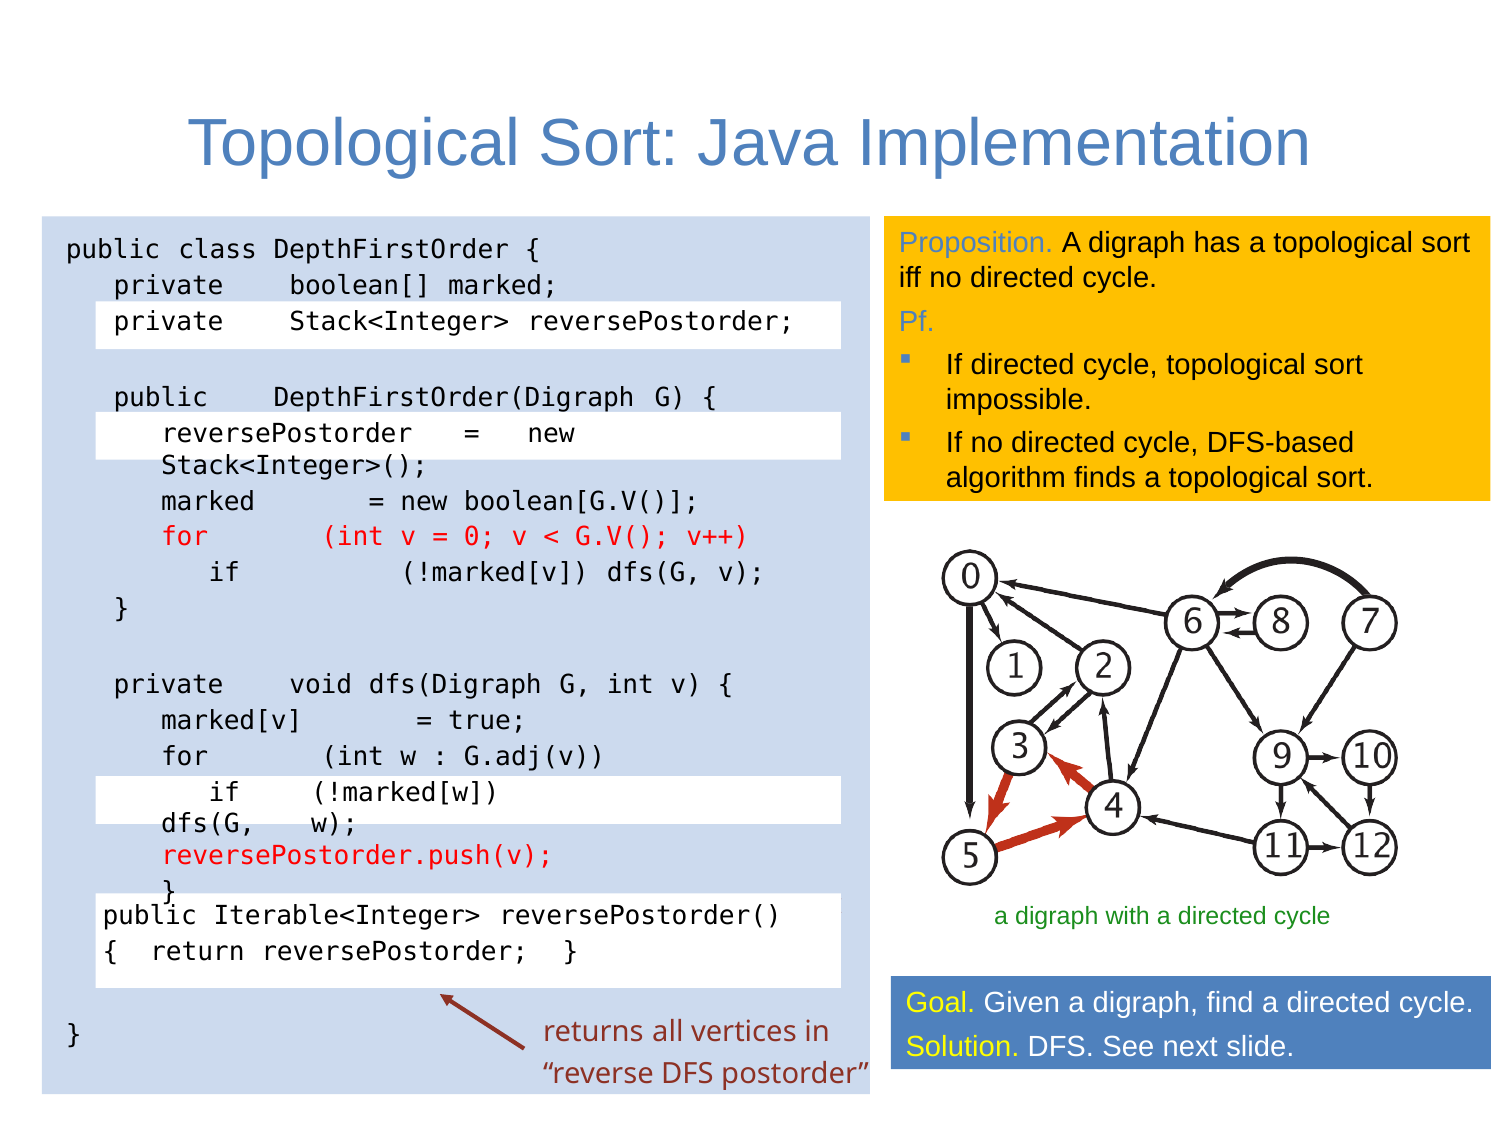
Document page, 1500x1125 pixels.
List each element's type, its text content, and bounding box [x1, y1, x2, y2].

text_box [798, 776, 841, 824]
text_box Goal. Given a digraph, find a directed cycle. Solution. DFS. See next slide. [890, 976, 1491, 1070]
text_box [41, 216, 870, 1095]
text_box a digraph with a directed cycle [979, 892, 1347, 937]
text_box Proposition. A digraph has a topological sort iff no directed cycle. Pf. If directed cycle, topological sort impossible. If no directed cycle, DFS-based algorithm finds a topological sort. [884, 216, 1491, 501]
text_box [798, 301, 841, 350]
text_box } [64, 1015, 84, 1049]
text_box [439, 994, 525, 1049]
text_box [798, 411, 841, 460]
text_box [95, 893, 841, 988]
text_box [941, 549, 1398, 886]
text_box returns all vertices in “reverse DFS postorder” [541, 1004, 897, 1090]
text_box public class DepthFirstOrder { private boolean[] marked; private Stack<Integer> reversePostorder; public DepthFirstOrder(Digraph G) { reversePostorder = new Stack<Integer>(); marked = new boolean[G.V()]; for (int v = 0; v < G.V(); v++) if (!marked[v]) dfs(G, v); } private void dfs(Digraph G, int v) { marked[v] = true; for (int w : G.adj(v)) if (!marked[w]) dfs(G, w); reversePostorder.push(v); } [64, 228, 798, 906]
title Topological Sort: Java Implementation [75, 45, 1425, 233]
text_box public Iterable<Integer> reversePostorder() { return reversePostorder; } [102, 897, 786, 966]
